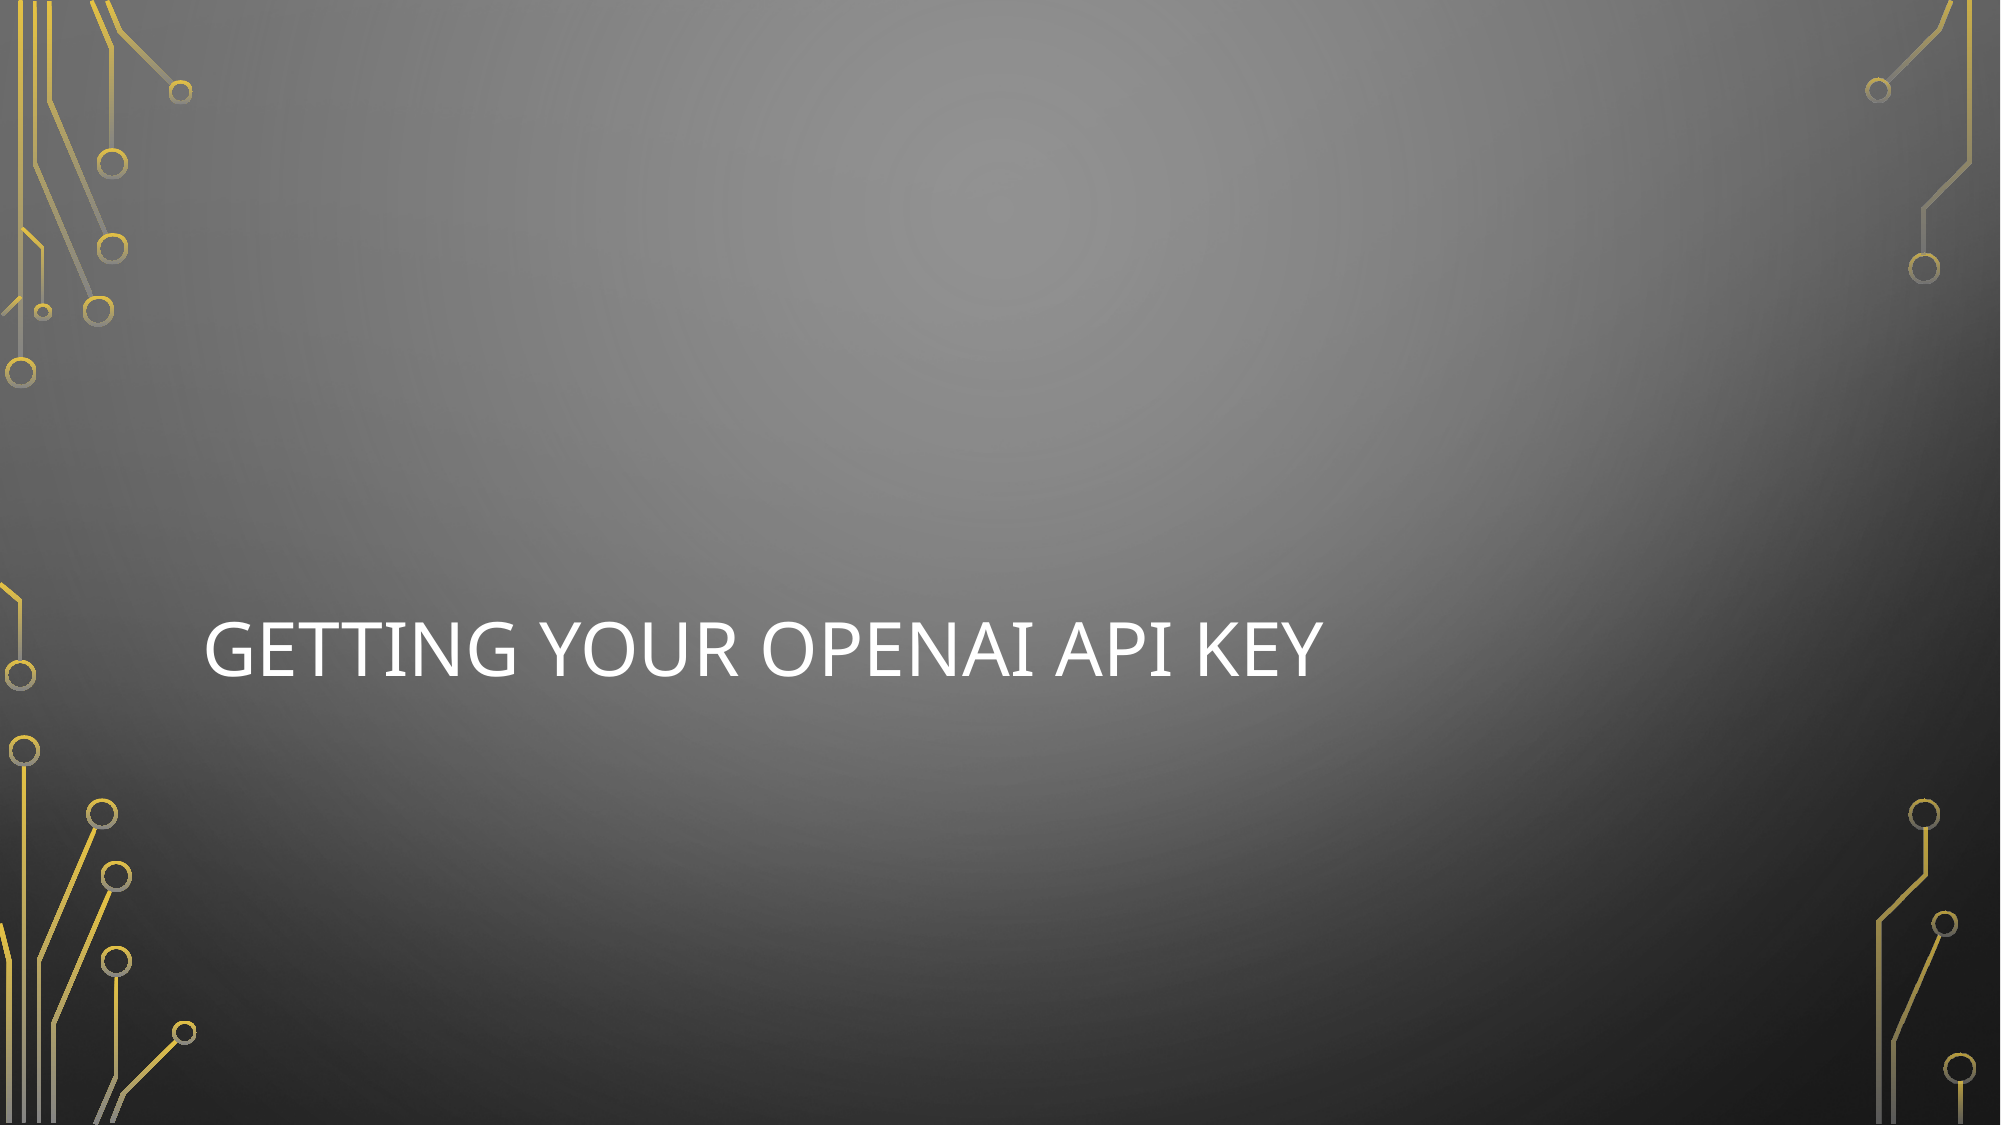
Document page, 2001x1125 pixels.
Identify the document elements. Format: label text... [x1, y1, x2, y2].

title Getting your openai API key [187, 232, 1813, 701]
